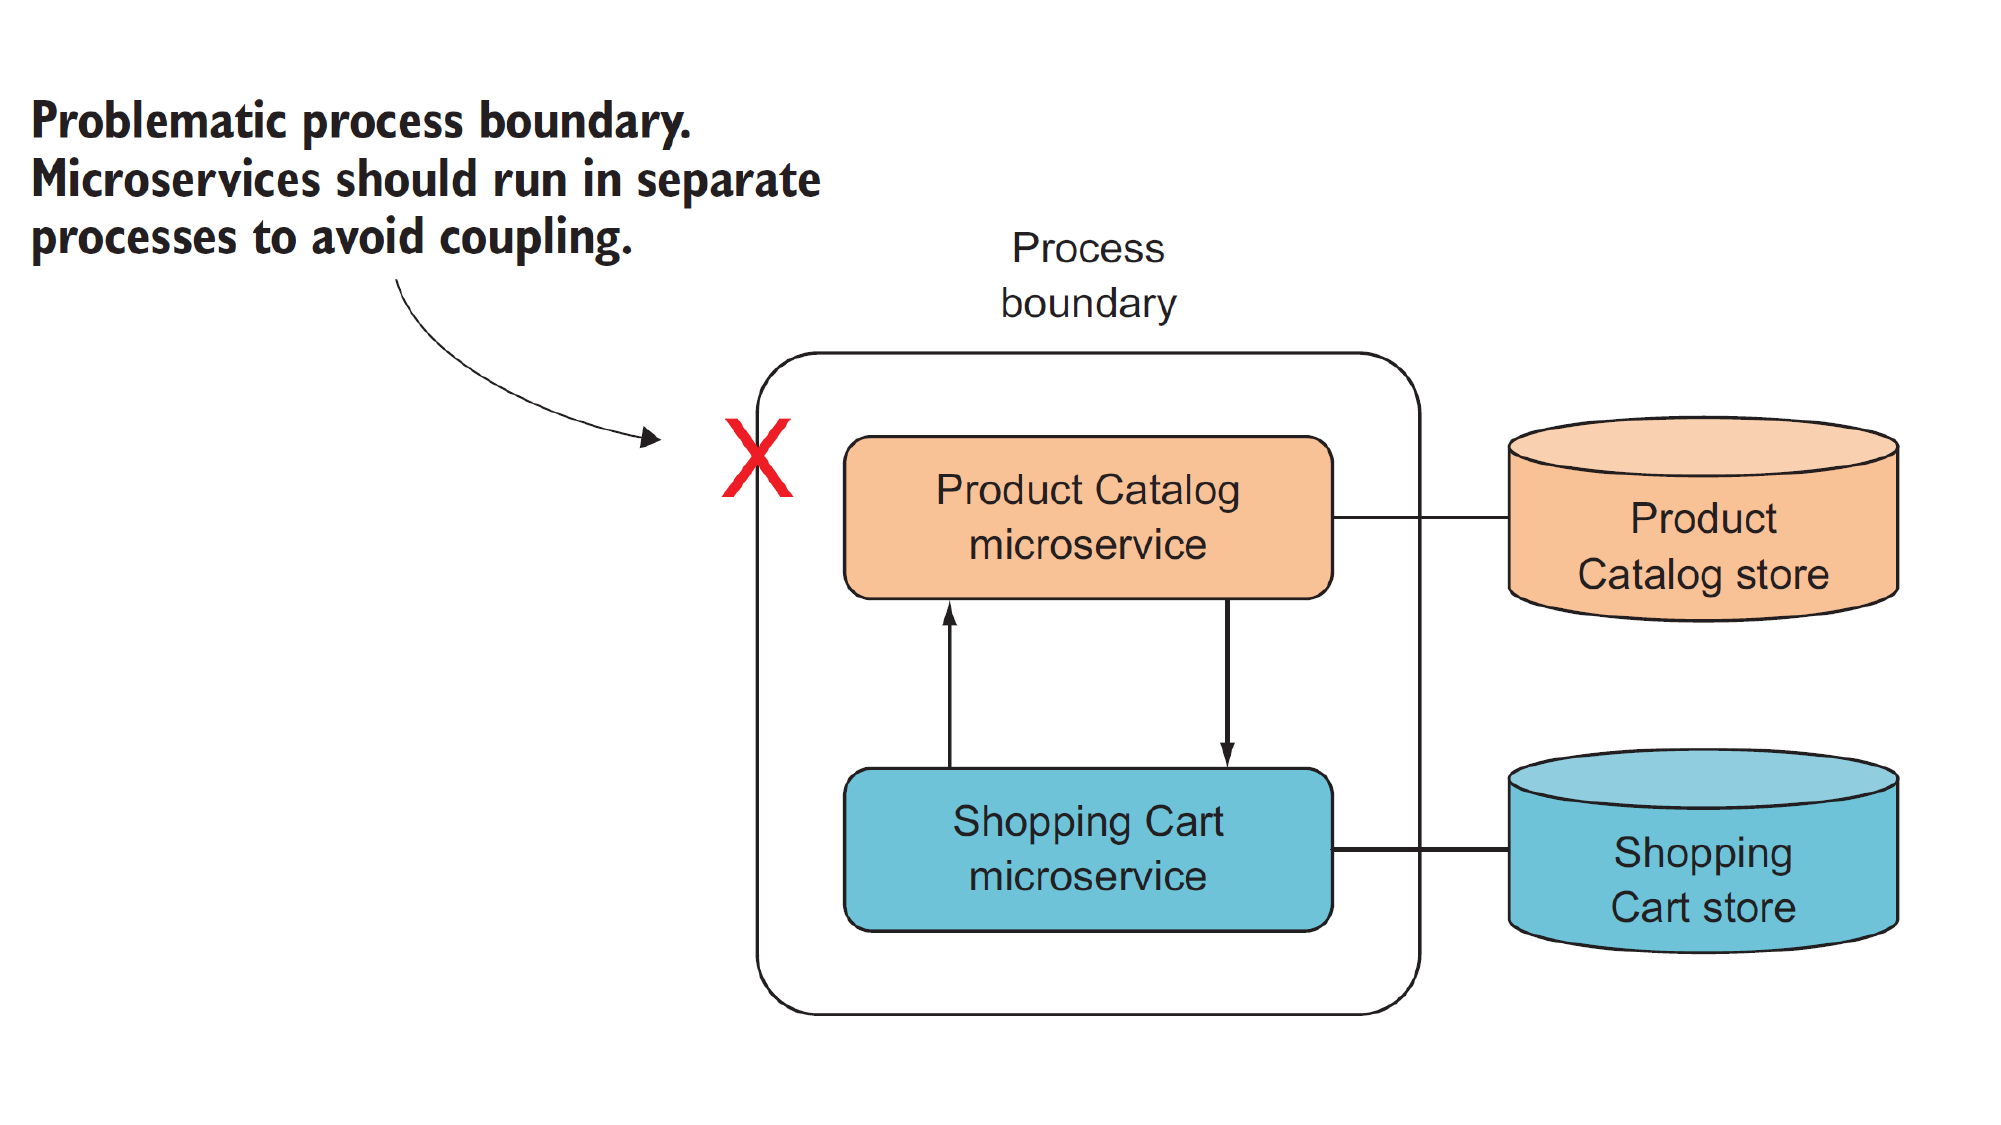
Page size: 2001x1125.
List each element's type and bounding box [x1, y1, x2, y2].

picture [0, 67, 2000, 1058]
